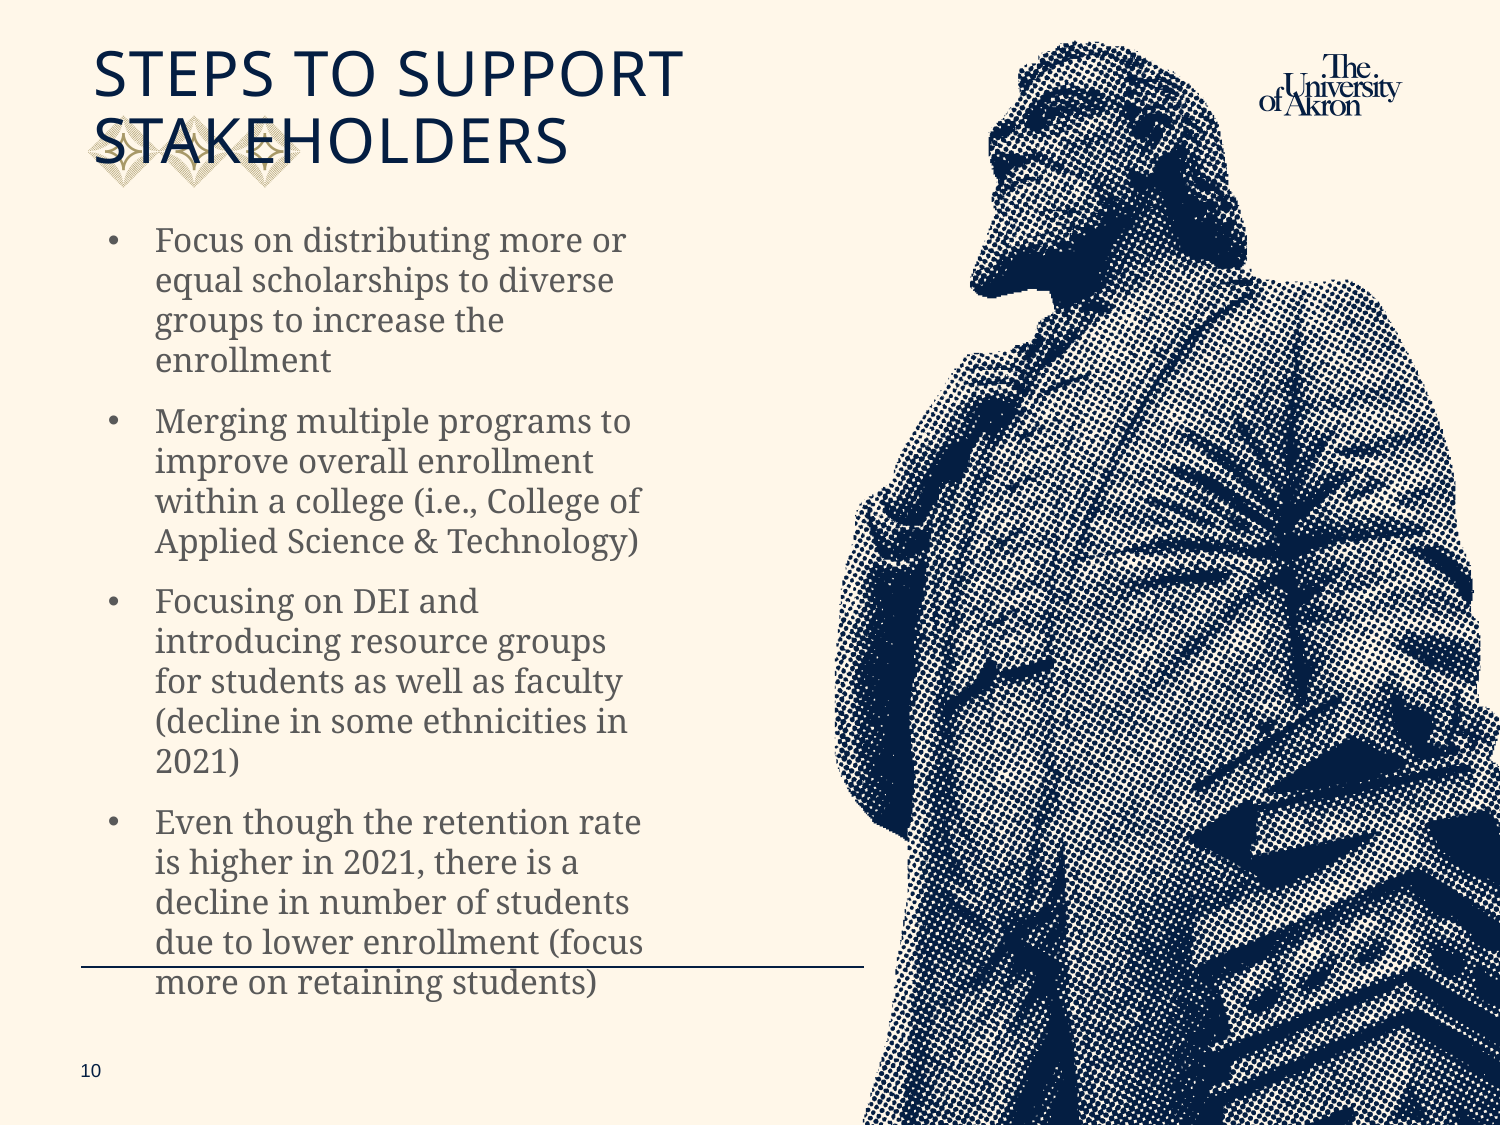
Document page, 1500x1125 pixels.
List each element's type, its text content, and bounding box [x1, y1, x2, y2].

picture [0, 0, 1500, 1125]
text_box Focus on distributing more or equal scholarships to diverse groups to increase the enrollment Merging multiple programs to improve overall enrollment within a college (i.e., College of Applied Science & Technology) Focusing on DEI and introducing resource groups for students as well as faculty (decline in some ethnicities in 2021) Even though the retention rate is higher in 2021, there is a decline in number of students due to lower enrollment (focus more on retaining students) [93, 212, 667, 935]
title Steps to support stakeholders [93, 42, 1039, 120]
